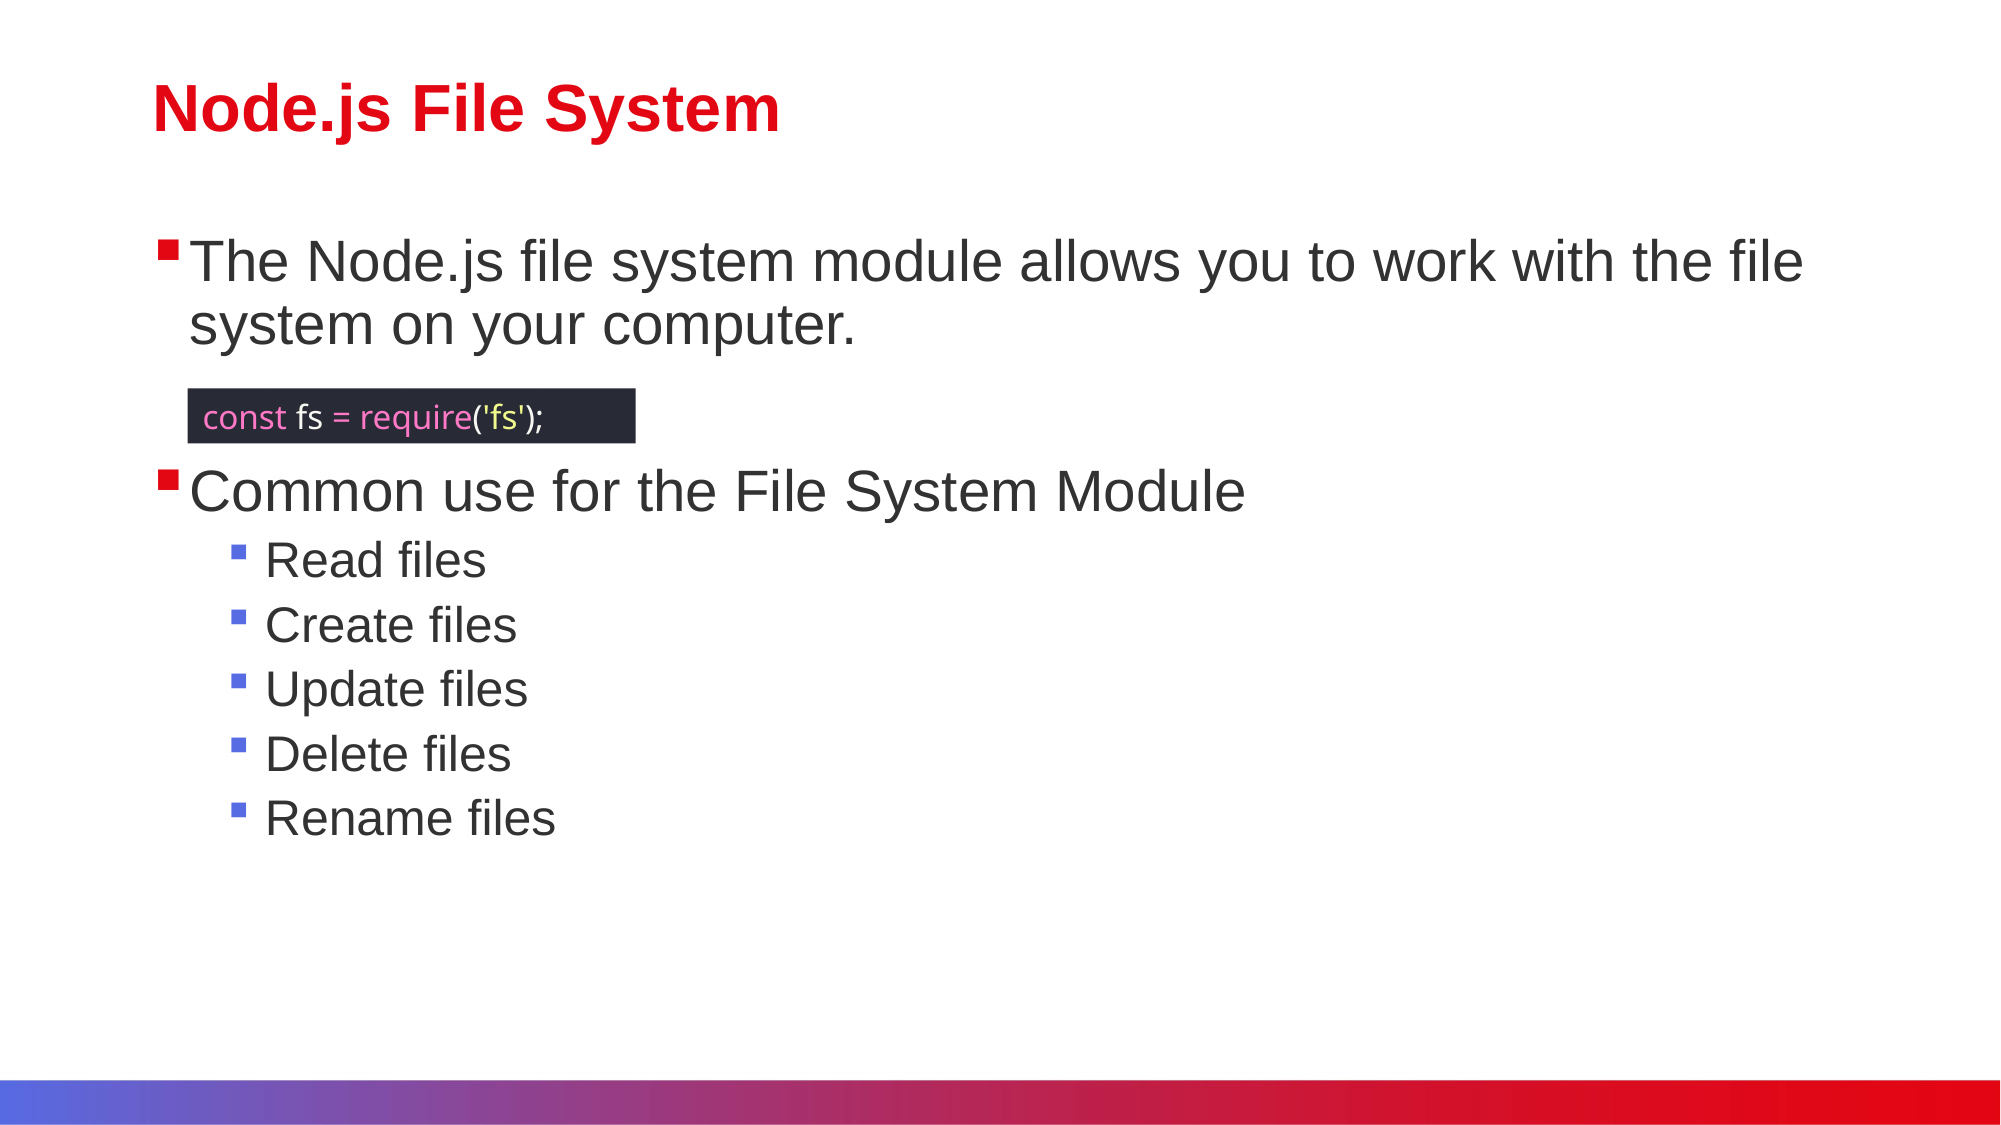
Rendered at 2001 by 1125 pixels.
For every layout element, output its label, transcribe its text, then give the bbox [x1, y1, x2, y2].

text_box const fs = require('fs'); [187, 388, 636, 444]
picture [0, 0, 2001, 1125]
list The Node.js file system module allows you to work with the file system on your computer. Common use for the File System Module Read files Create files Update files Delete files Rename files [137, 223, 1863, 992]
title Node.js File System [137, 66, 1863, 155]
